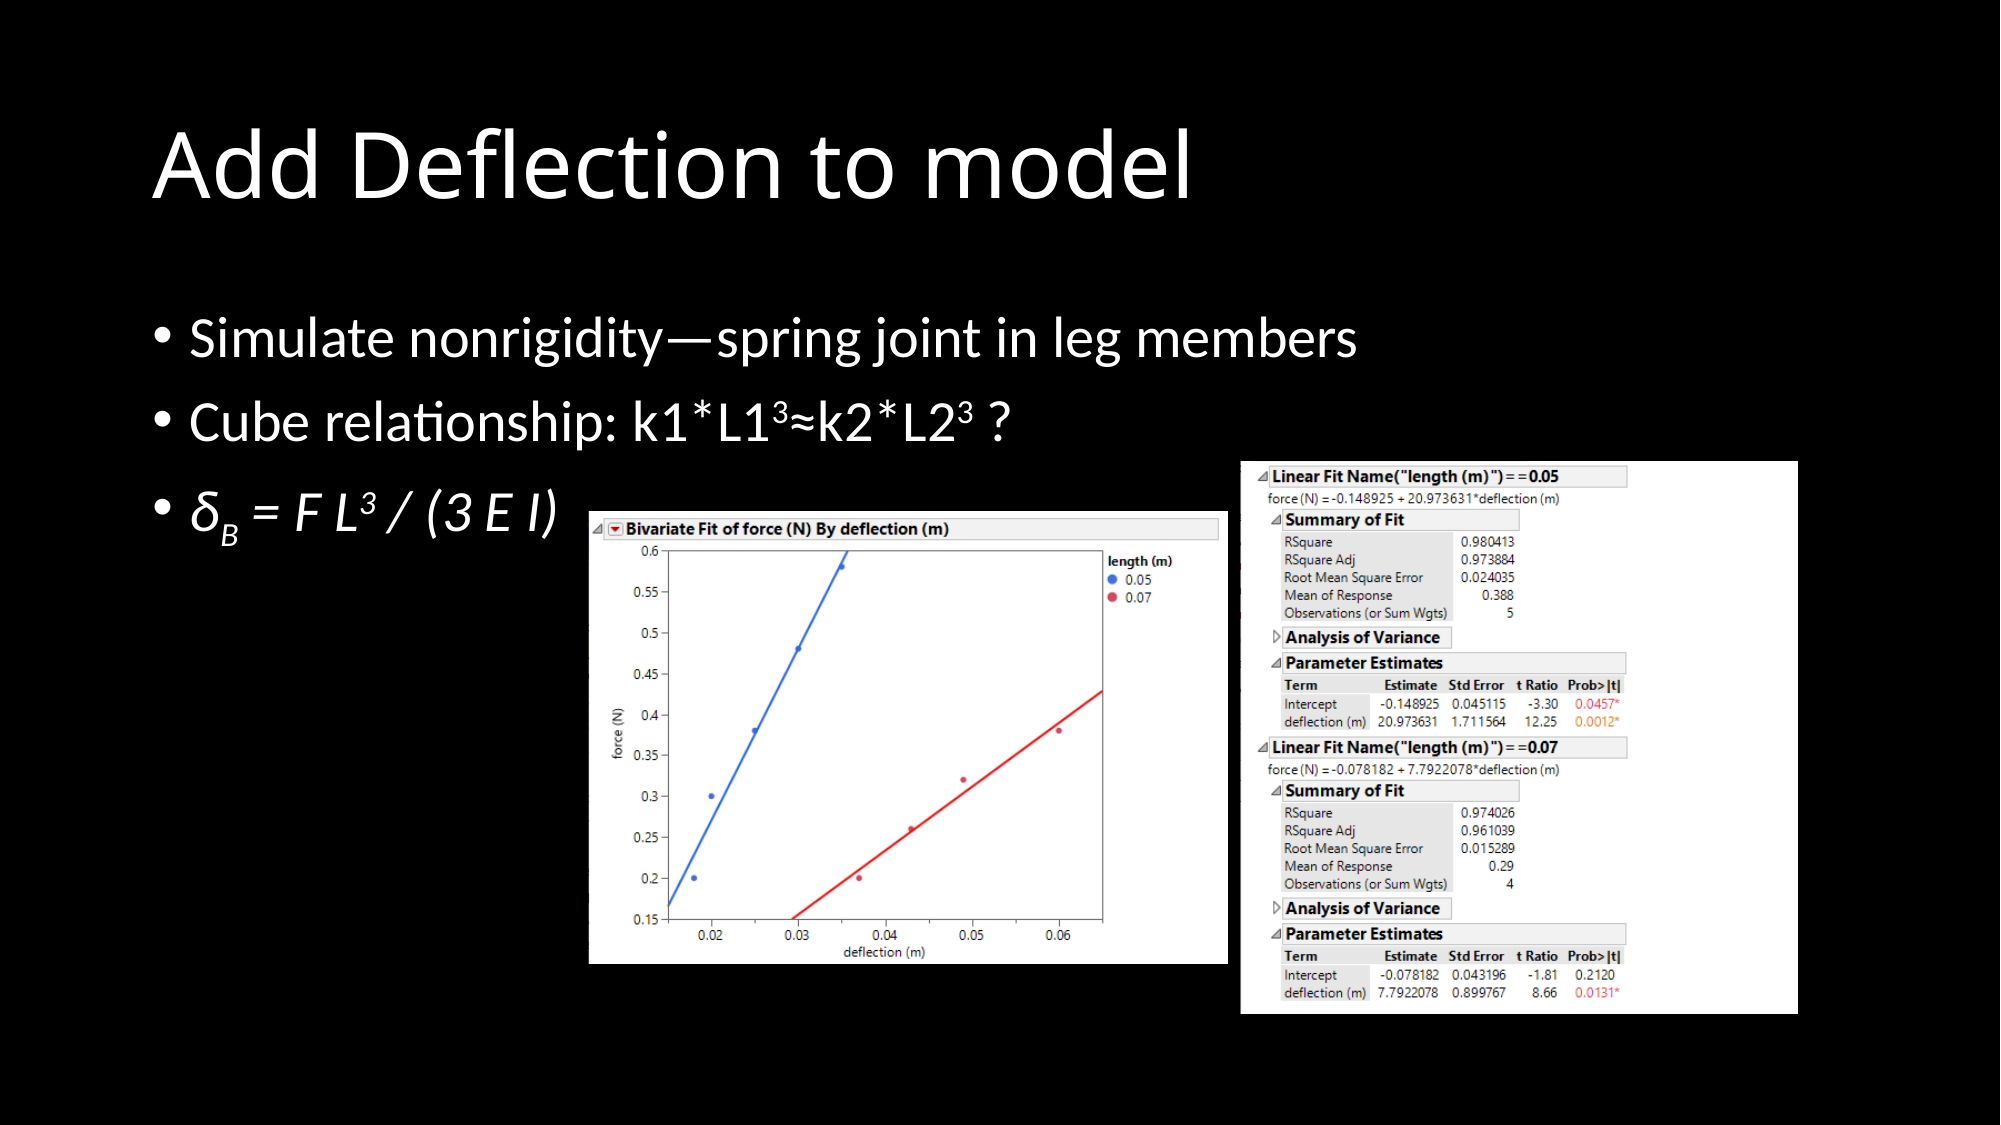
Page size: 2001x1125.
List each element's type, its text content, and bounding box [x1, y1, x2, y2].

picture [588, 511, 1228, 964]
title Add Deflection to model [137, 59, 1863, 278]
picture [1240, 461, 1798, 1014]
list Simulate nonrigidity—spring joint in leg members Cube relationship: k1*L13≈k2*L23 ? δB = F L3 / (3 E I) [137, 299, 1863, 1014]
